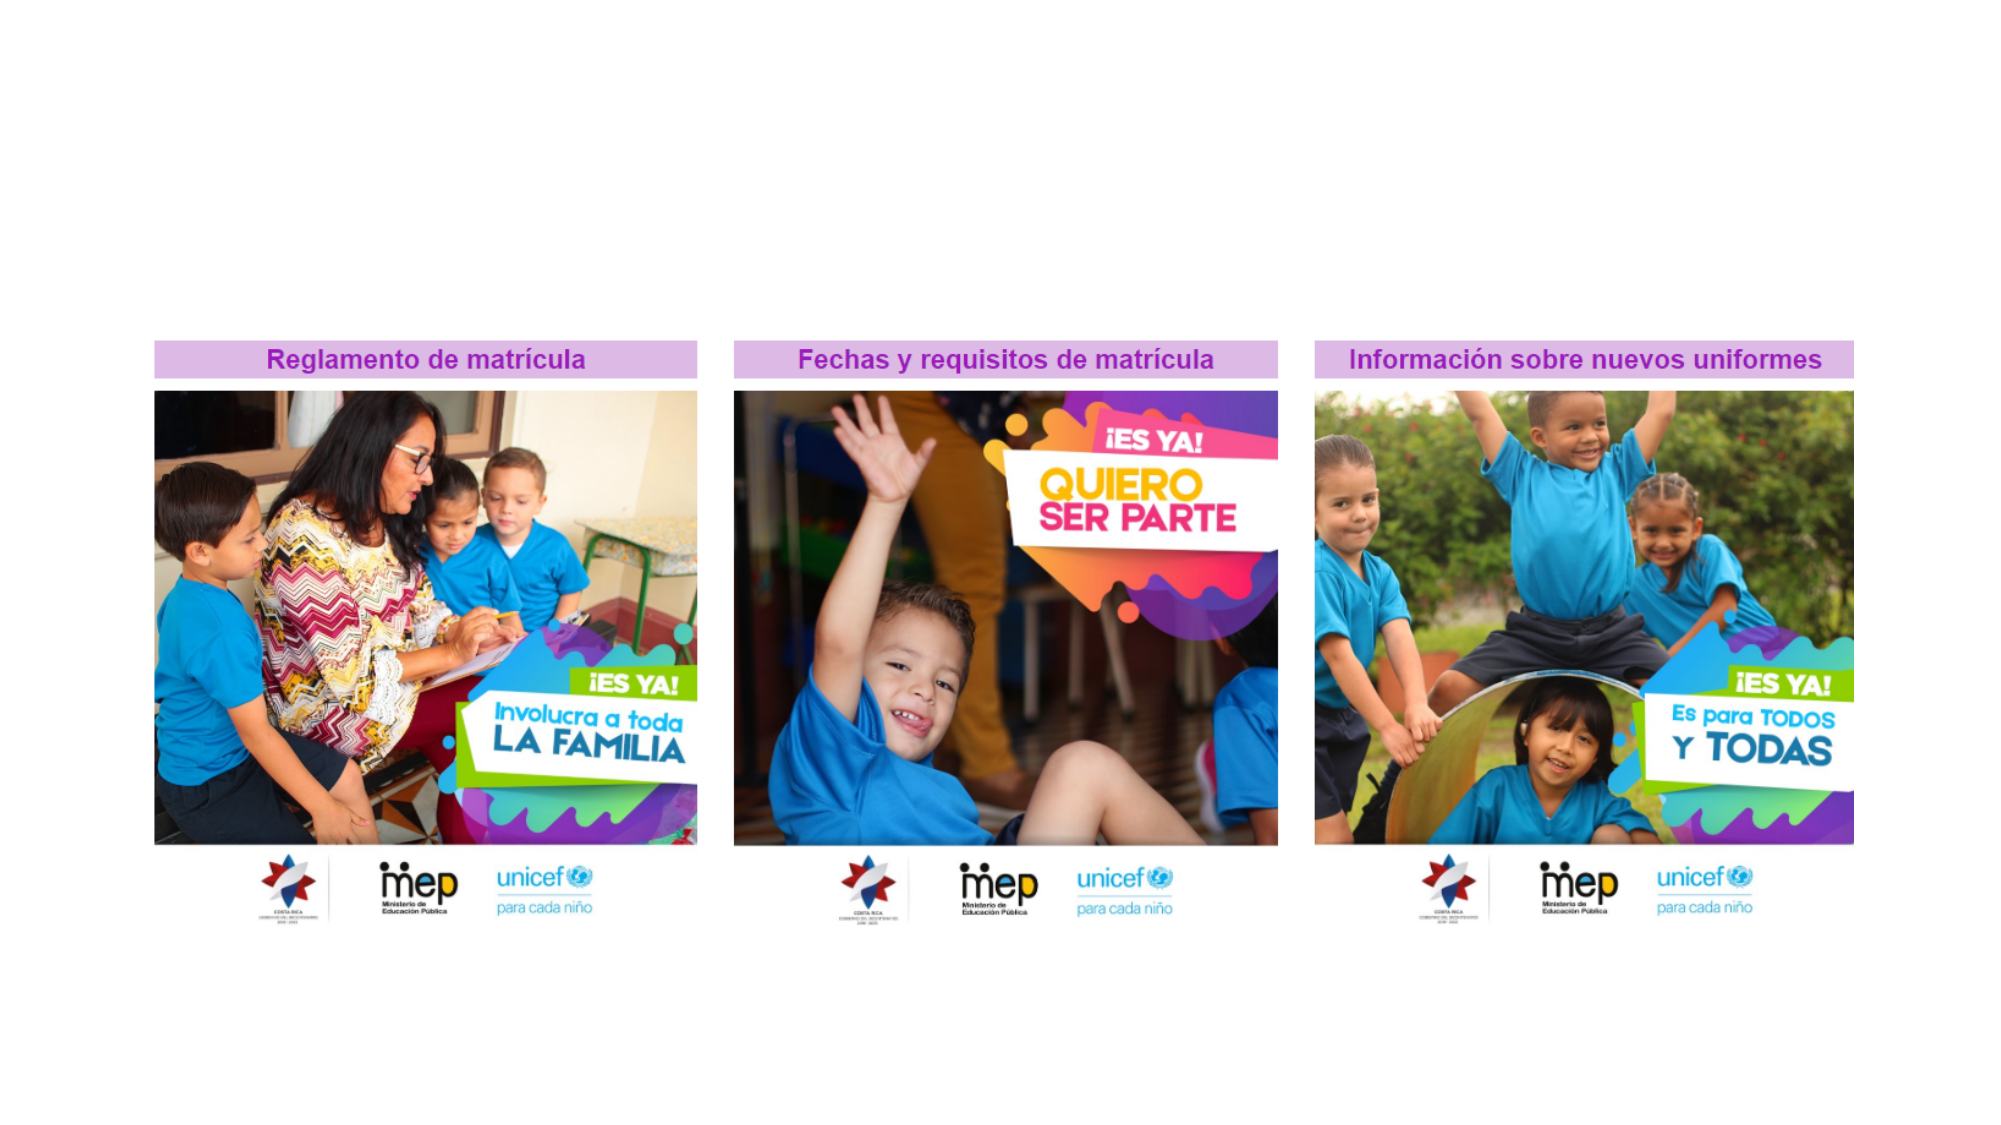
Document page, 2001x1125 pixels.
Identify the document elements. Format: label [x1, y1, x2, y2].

list [146, 299, 1854, 1014]
